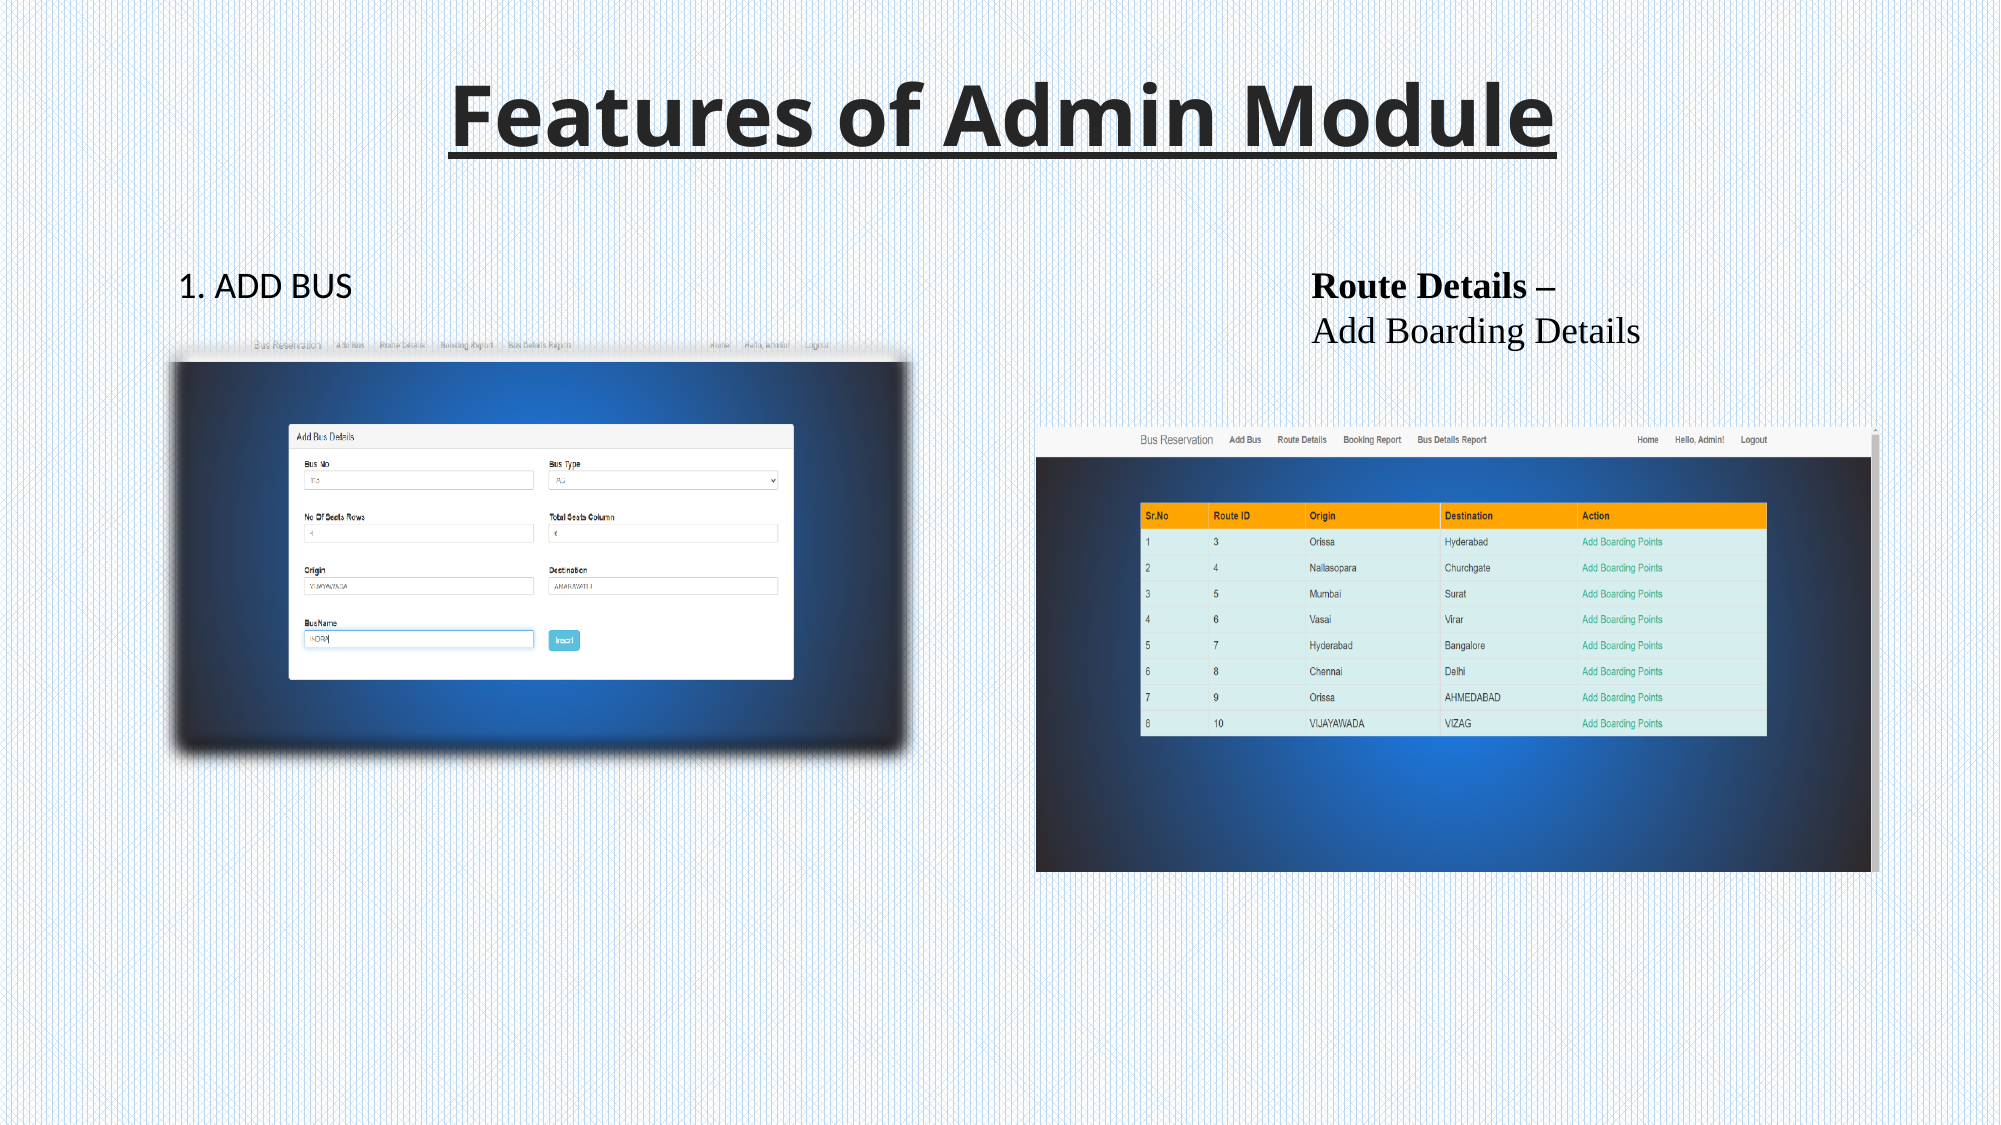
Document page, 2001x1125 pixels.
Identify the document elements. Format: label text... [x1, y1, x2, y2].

list Features of Admin Module [53, 55, 1952, 175]
picture [161, 331, 919, 762]
text_box 1. ADD BUS [162, 253, 377, 313]
text_box Route Details – Add Boarding Details [1296, 253, 1737, 427]
picture [1036, 427, 1880, 872]
